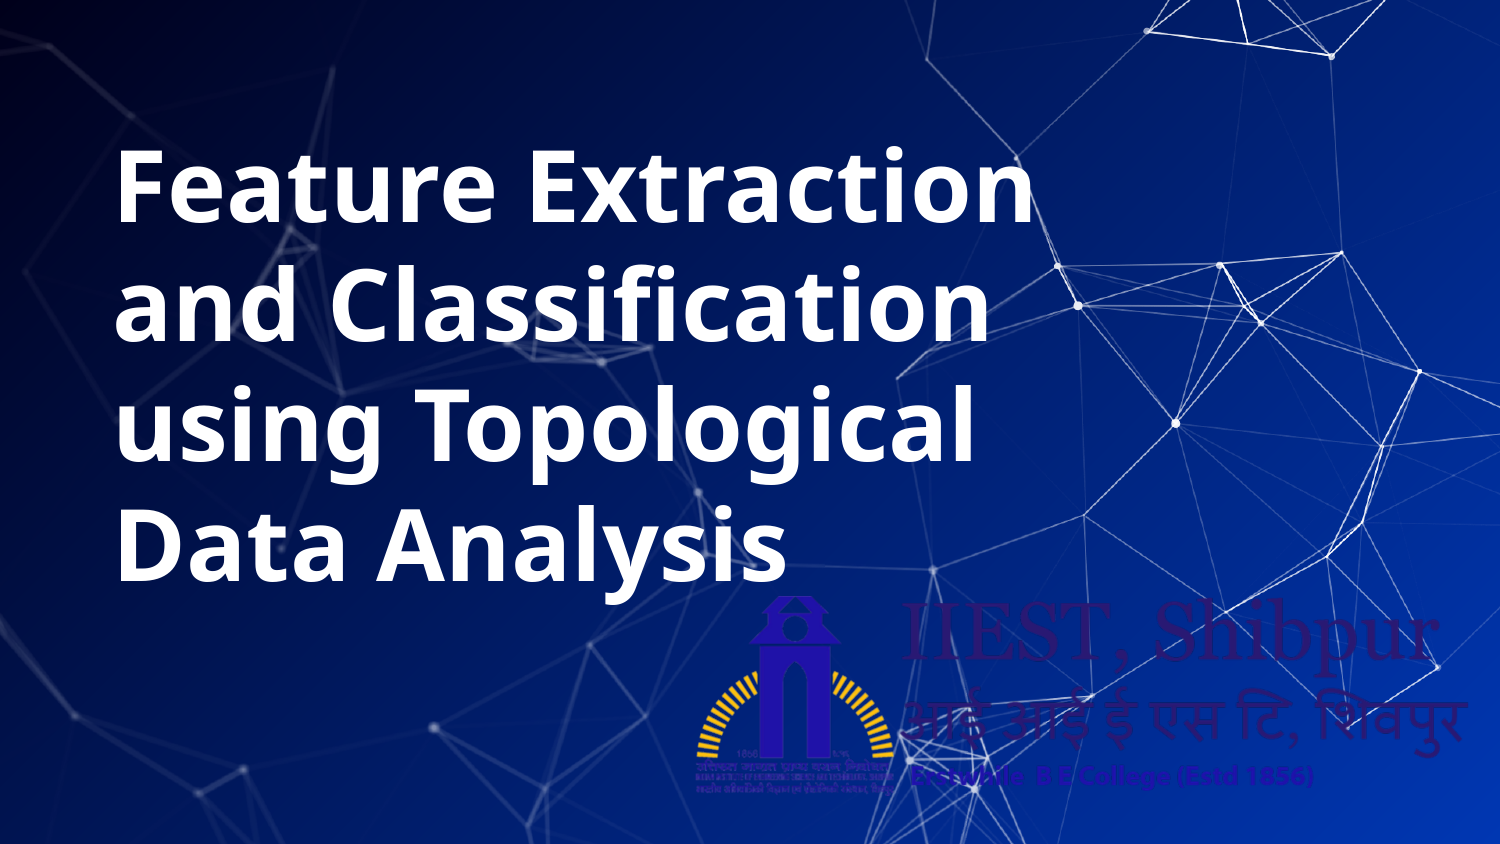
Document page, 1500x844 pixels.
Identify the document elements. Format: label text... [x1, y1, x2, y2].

title Feature Extraction and Classification using Topological Data Analysis [112, 122, 1064, 313]
picture [0, 0, 1500, 844]
